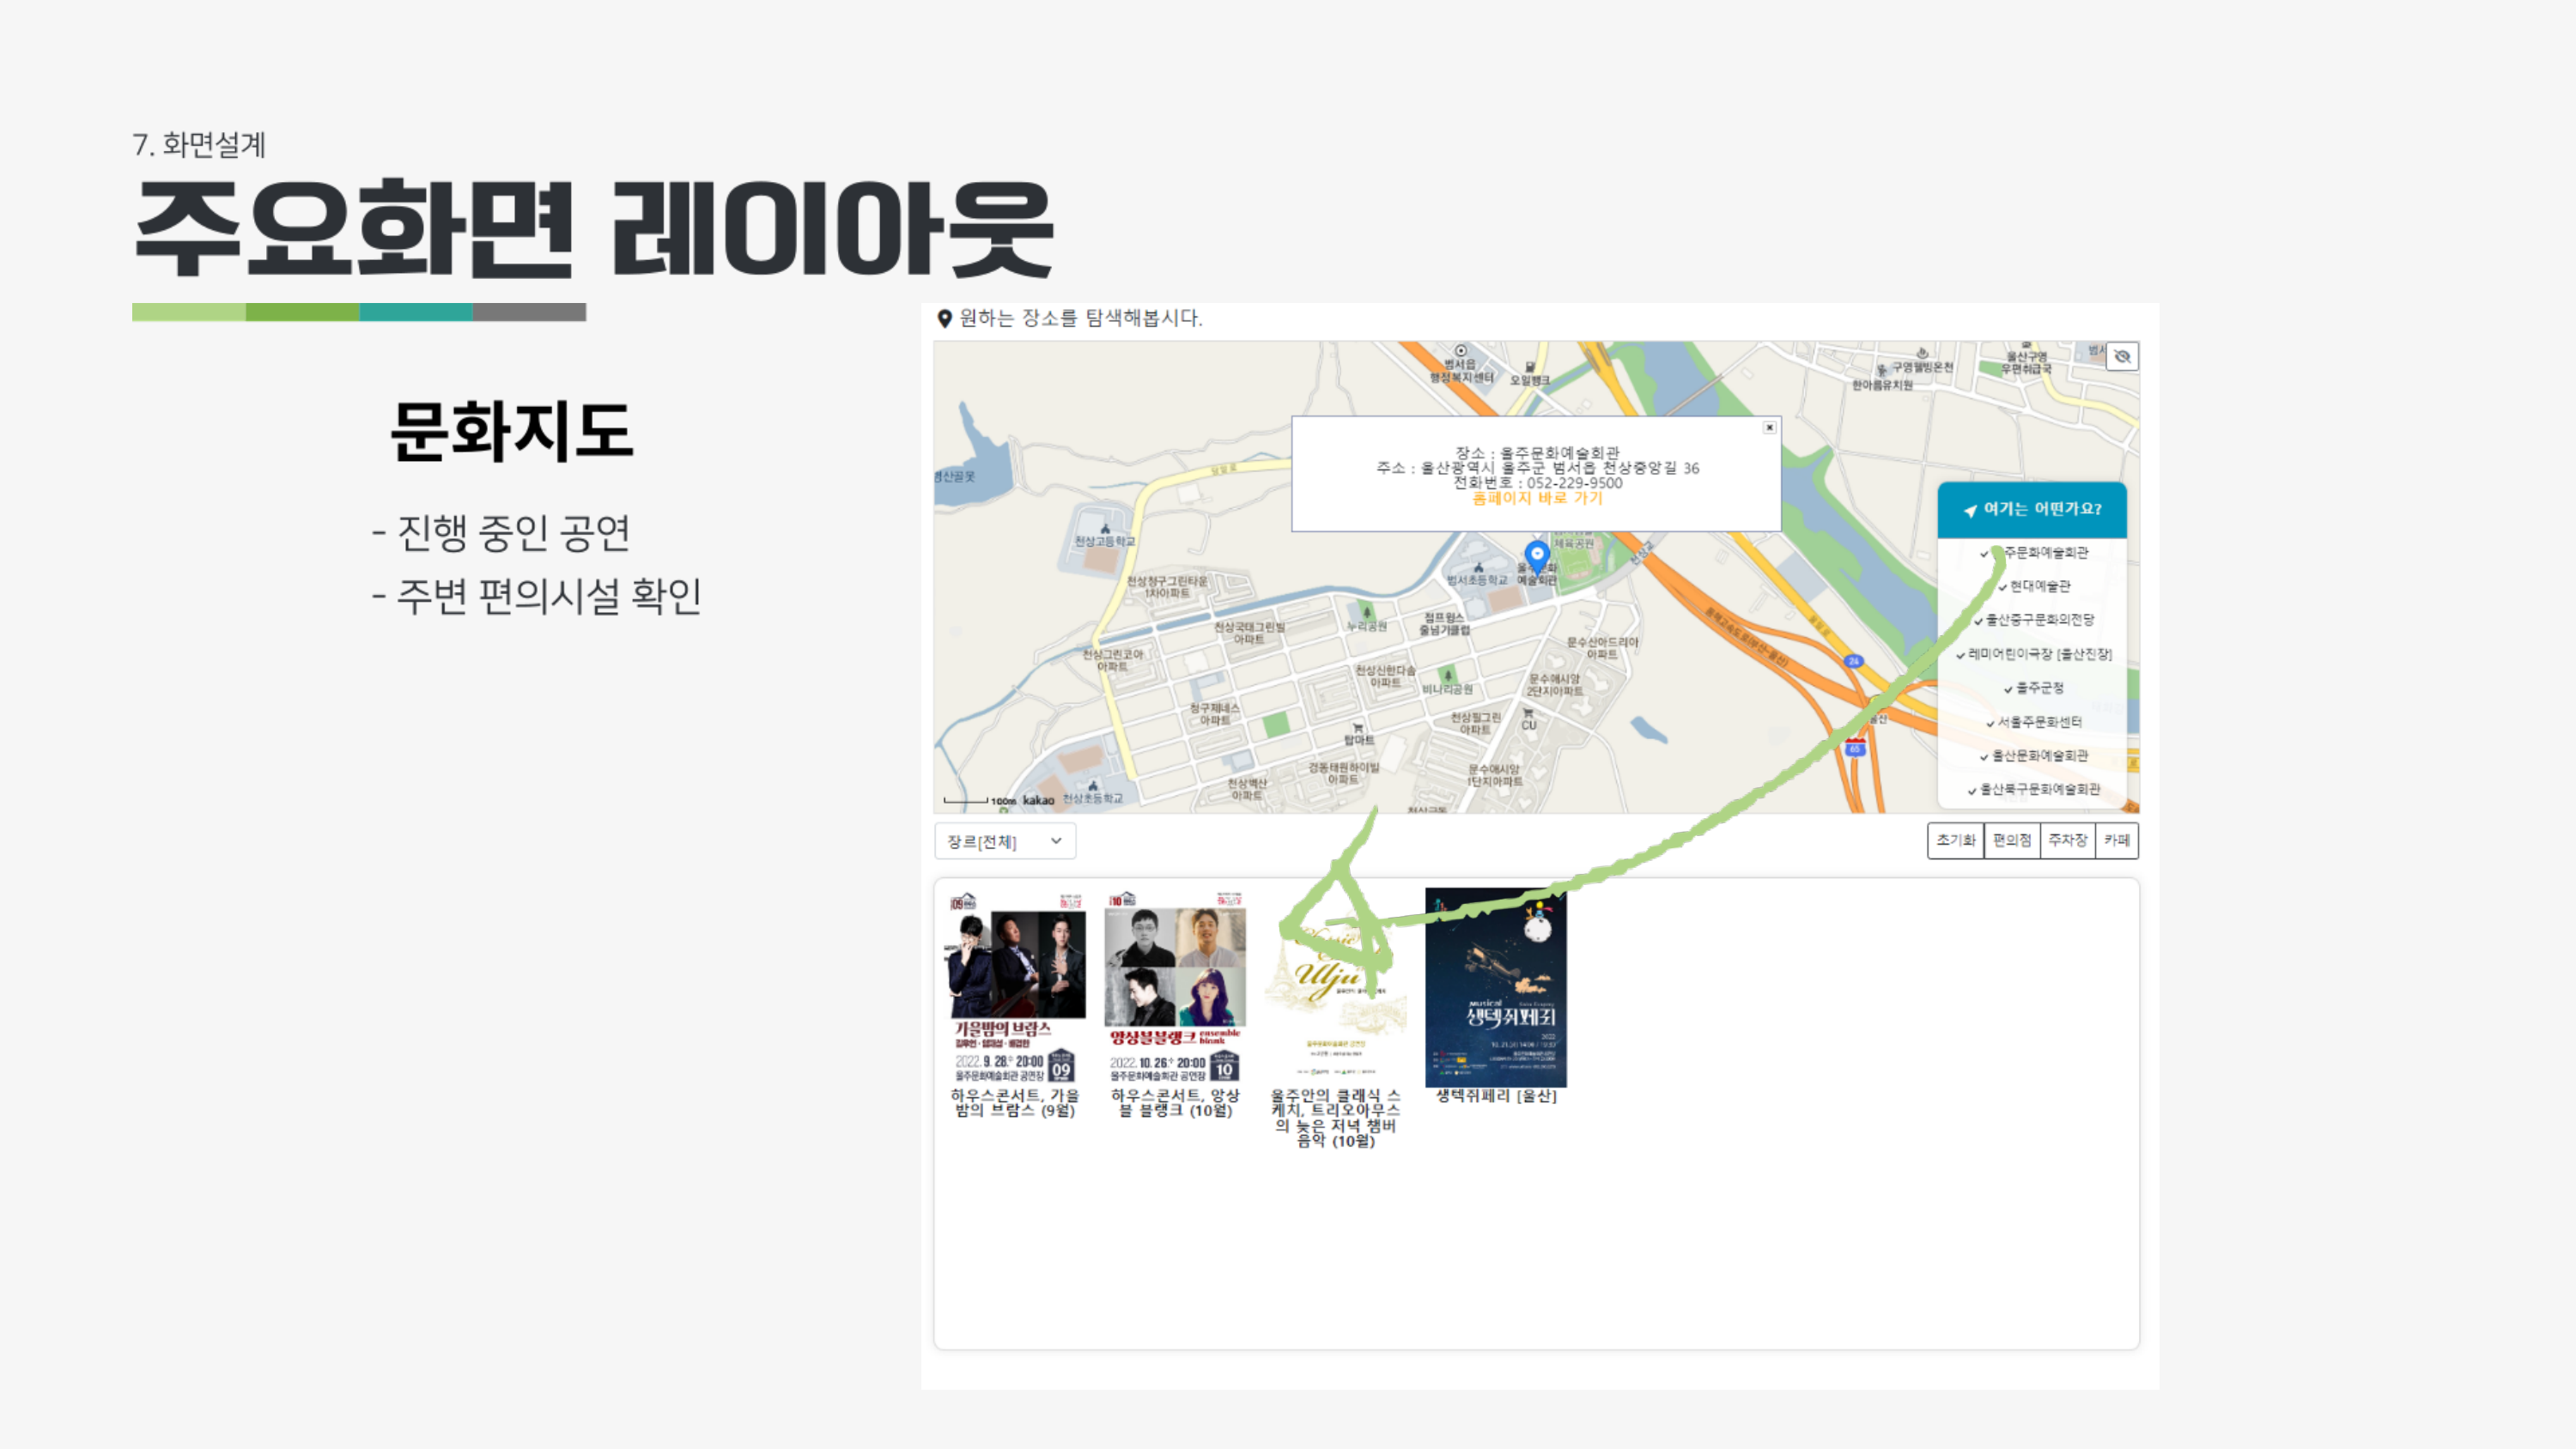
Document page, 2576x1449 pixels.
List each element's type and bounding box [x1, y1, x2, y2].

text_box [921, 303, 2160, 1390]
text_box [132, 303, 587, 323]
text_box [1262, 588, 2030, 965]
picture [219, 371, 664, 494]
picture [366, 501, 719, 634]
picture [115, 122, 1104, 330]
